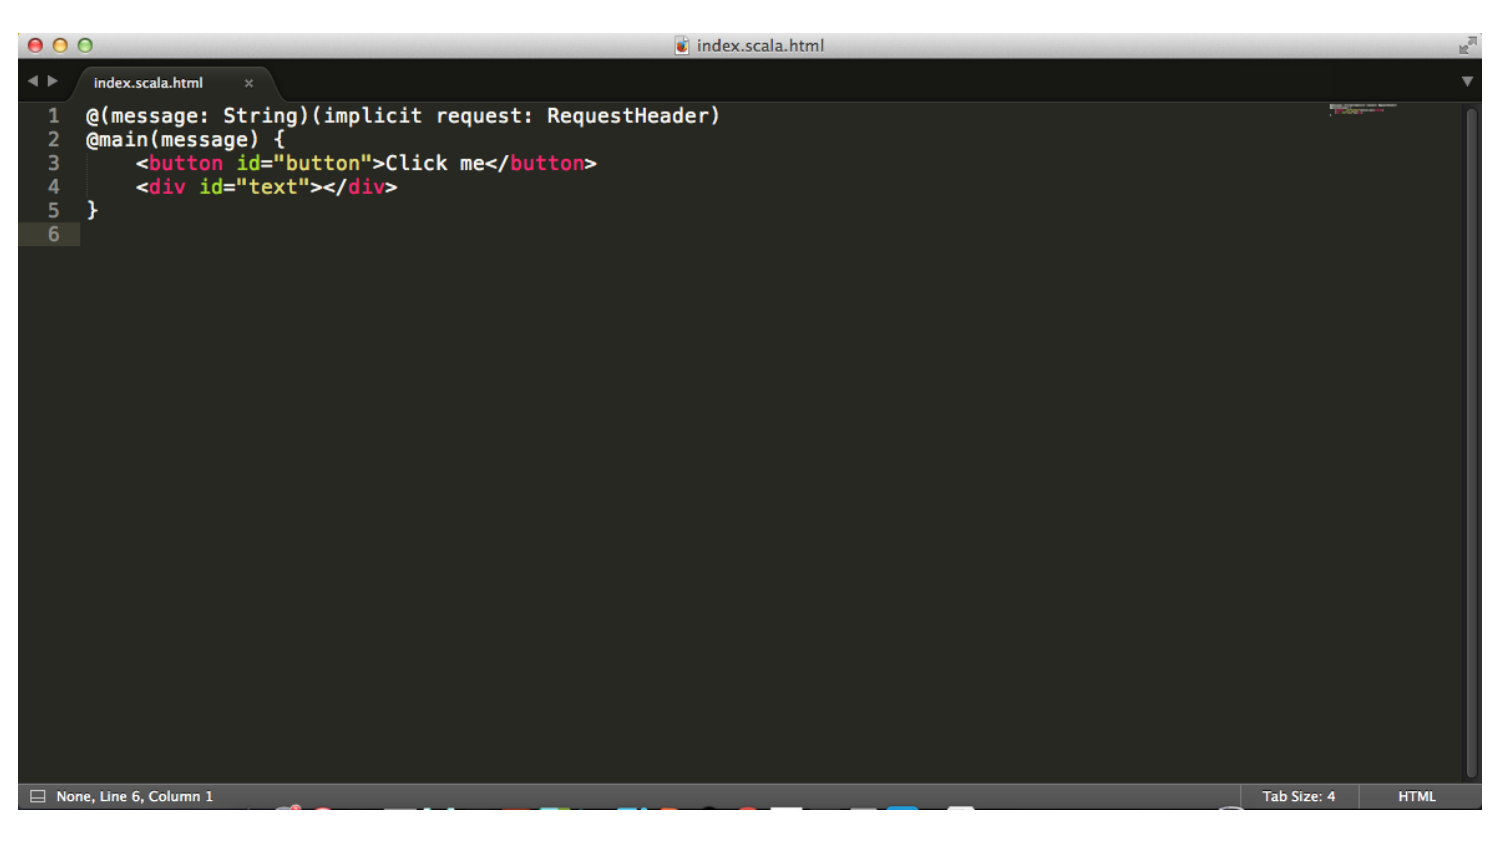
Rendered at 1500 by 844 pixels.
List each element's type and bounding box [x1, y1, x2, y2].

picture [18, 33, 1482, 810]
